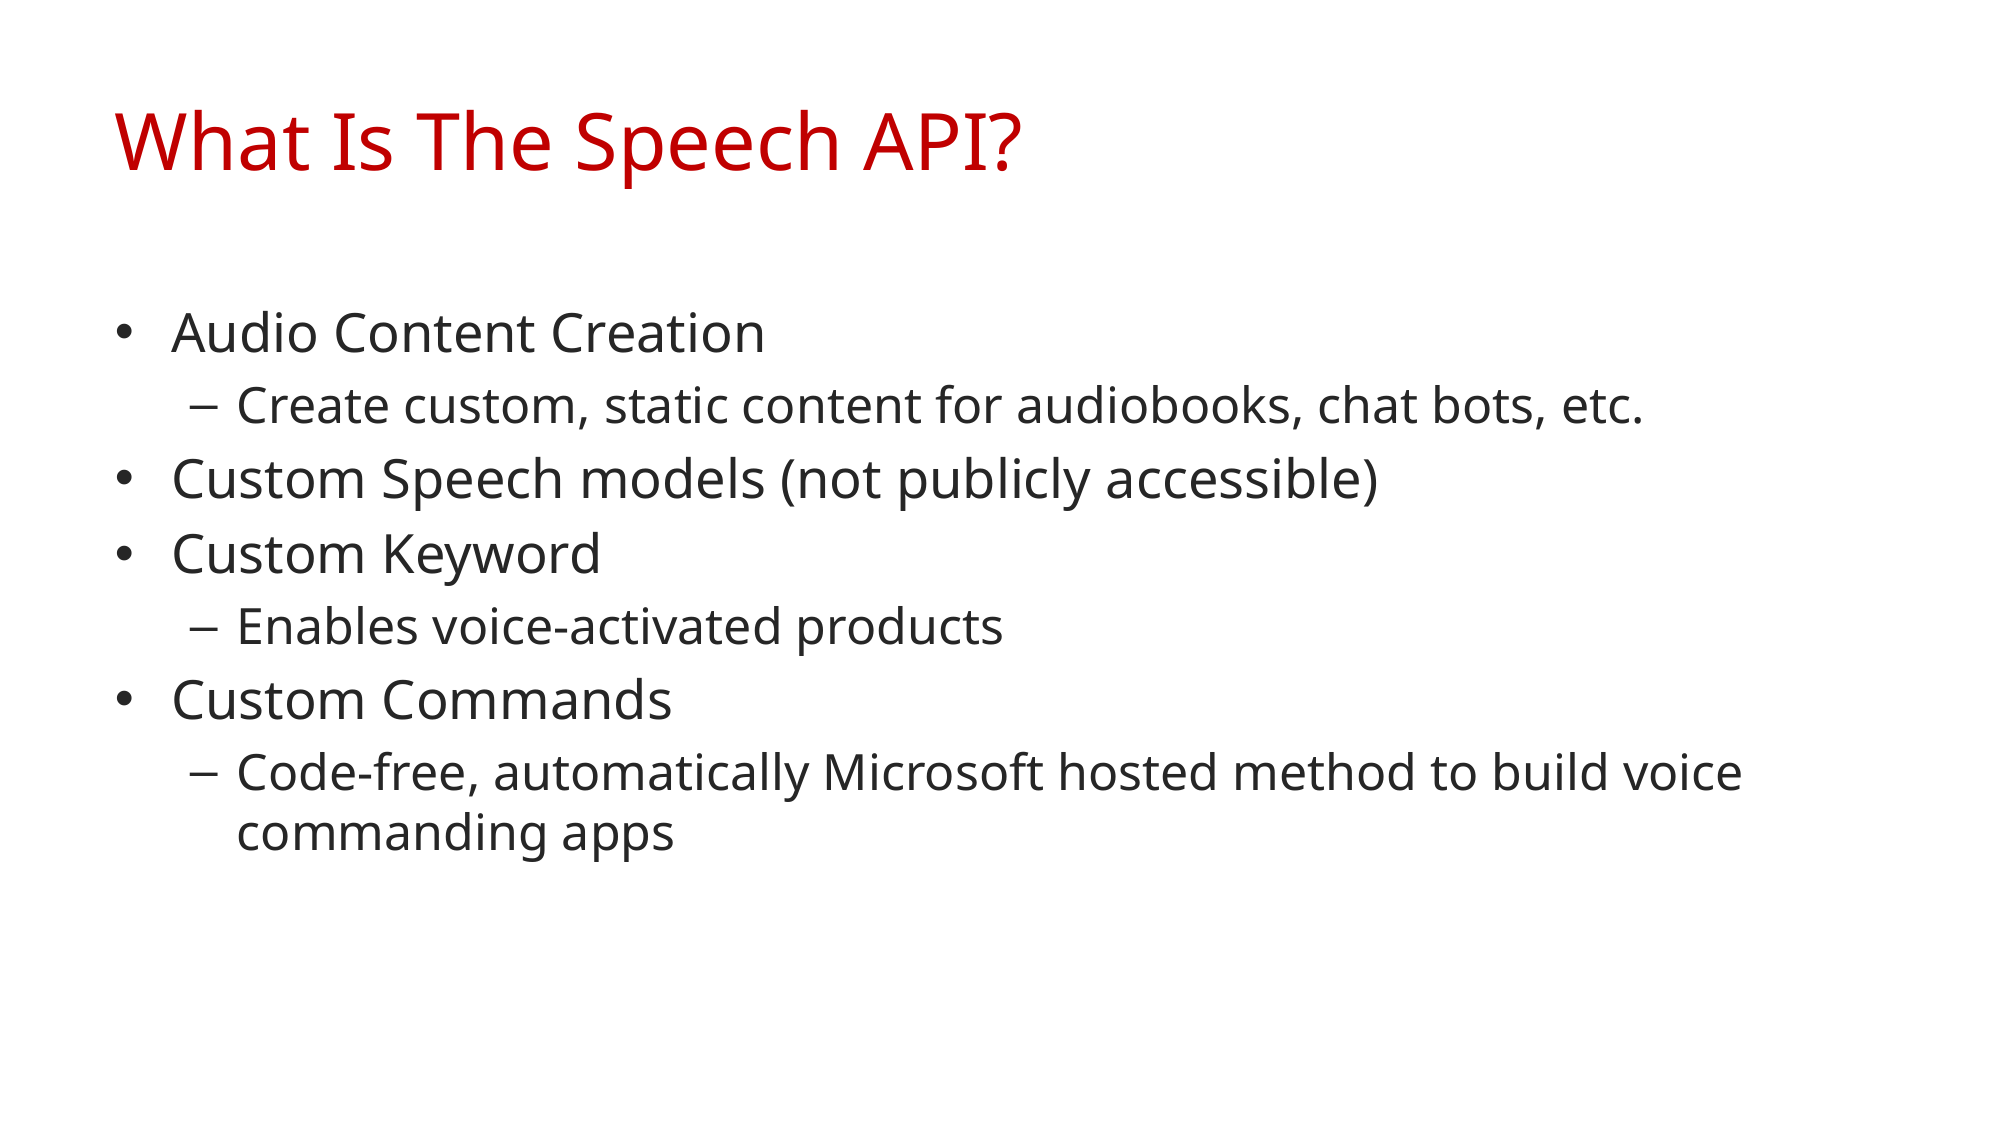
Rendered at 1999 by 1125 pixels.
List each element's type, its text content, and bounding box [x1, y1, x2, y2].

list Audio Content Creation Create custom, static content for audiobooks, chat bots, etc. Custom Speech models (not publicly accessible) Custom Keyword Enables voice-activated products Custom Commands Code-free, automatically Microsoft hosted method to build voice commanding apps [99, 290, 1899, 1005]
title What Is The Speech API? [99, 45, 1905, 233]
